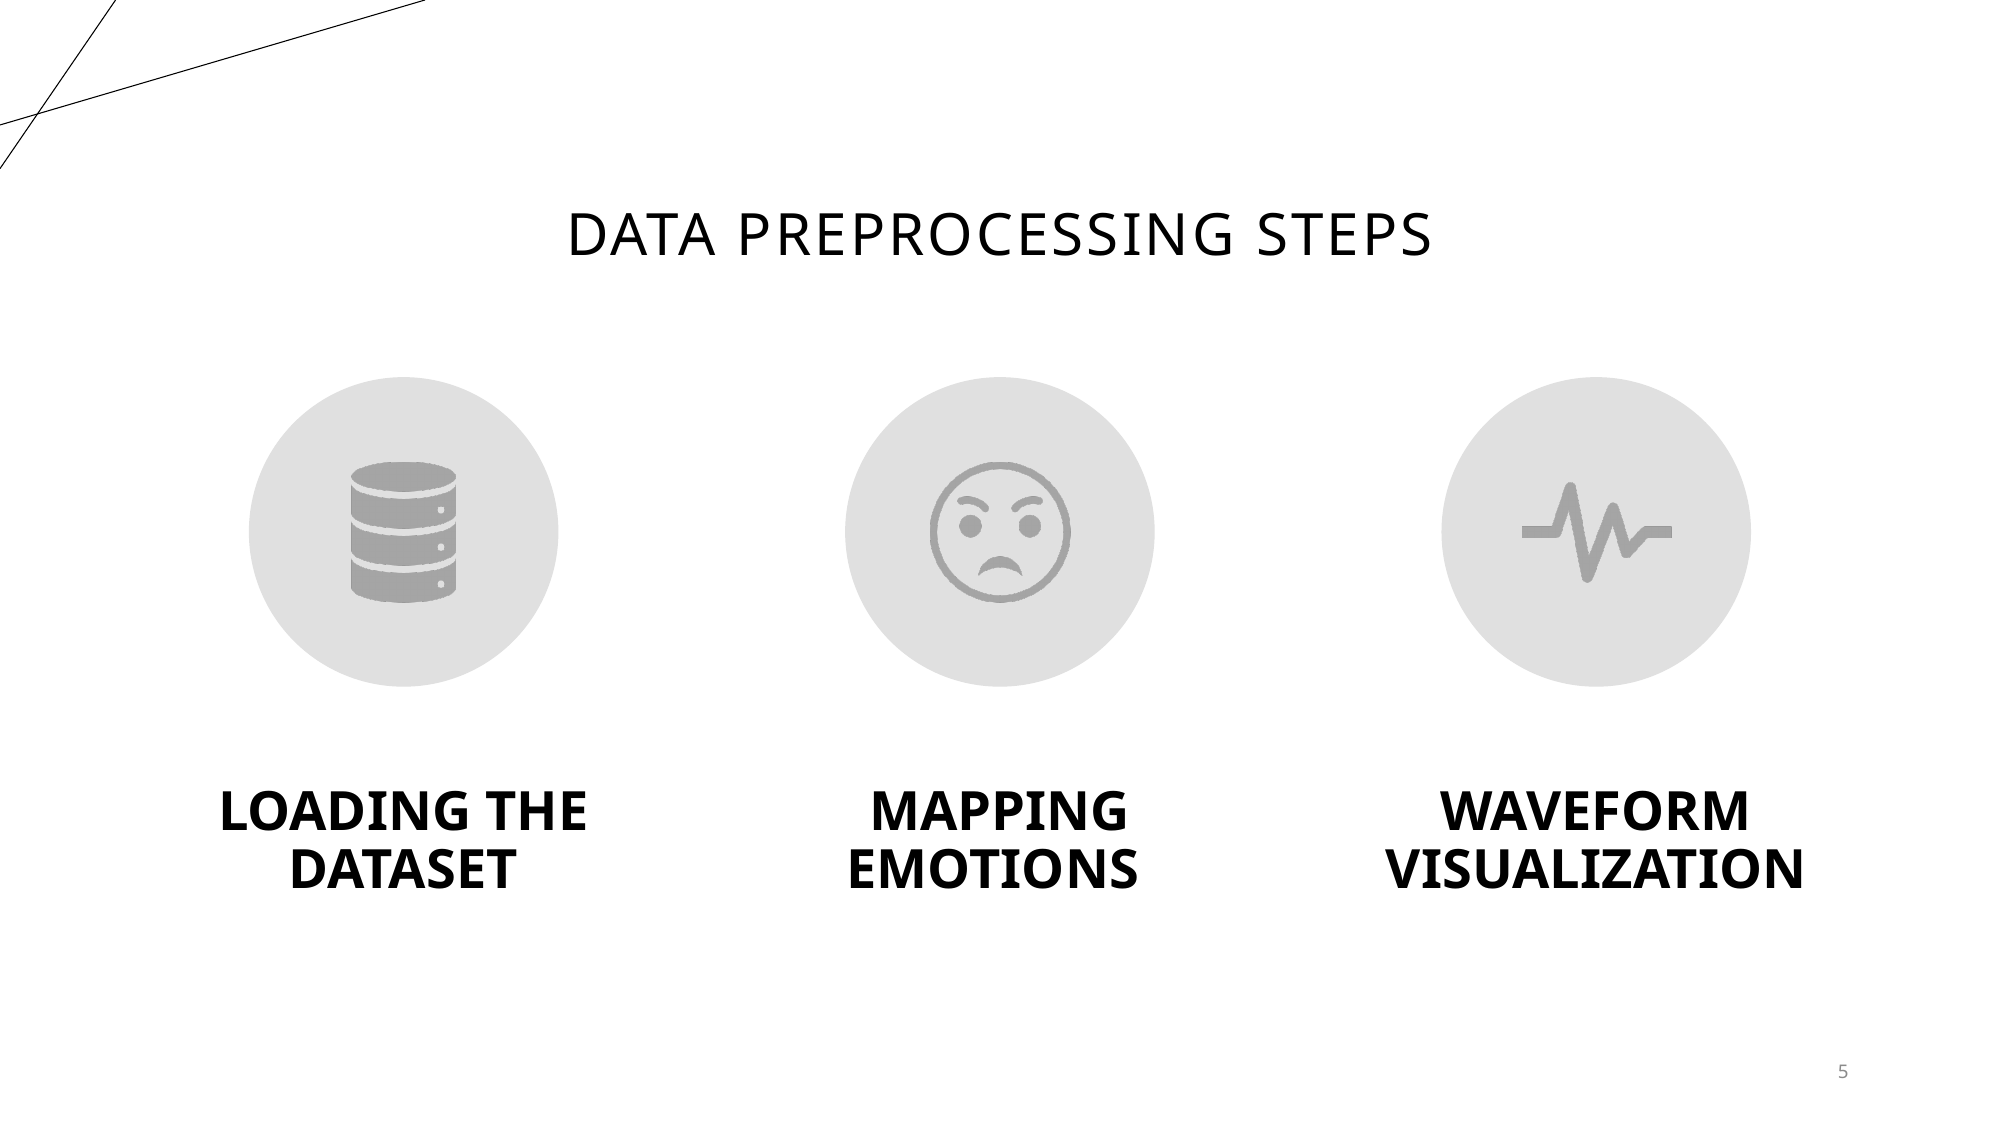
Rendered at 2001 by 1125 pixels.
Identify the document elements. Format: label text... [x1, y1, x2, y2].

slide_number 5 [1701, 1042, 1864, 1103]
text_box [137, 346, 1863, 933]
title Data preprocessing steps [137, 57, 1863, 276]
